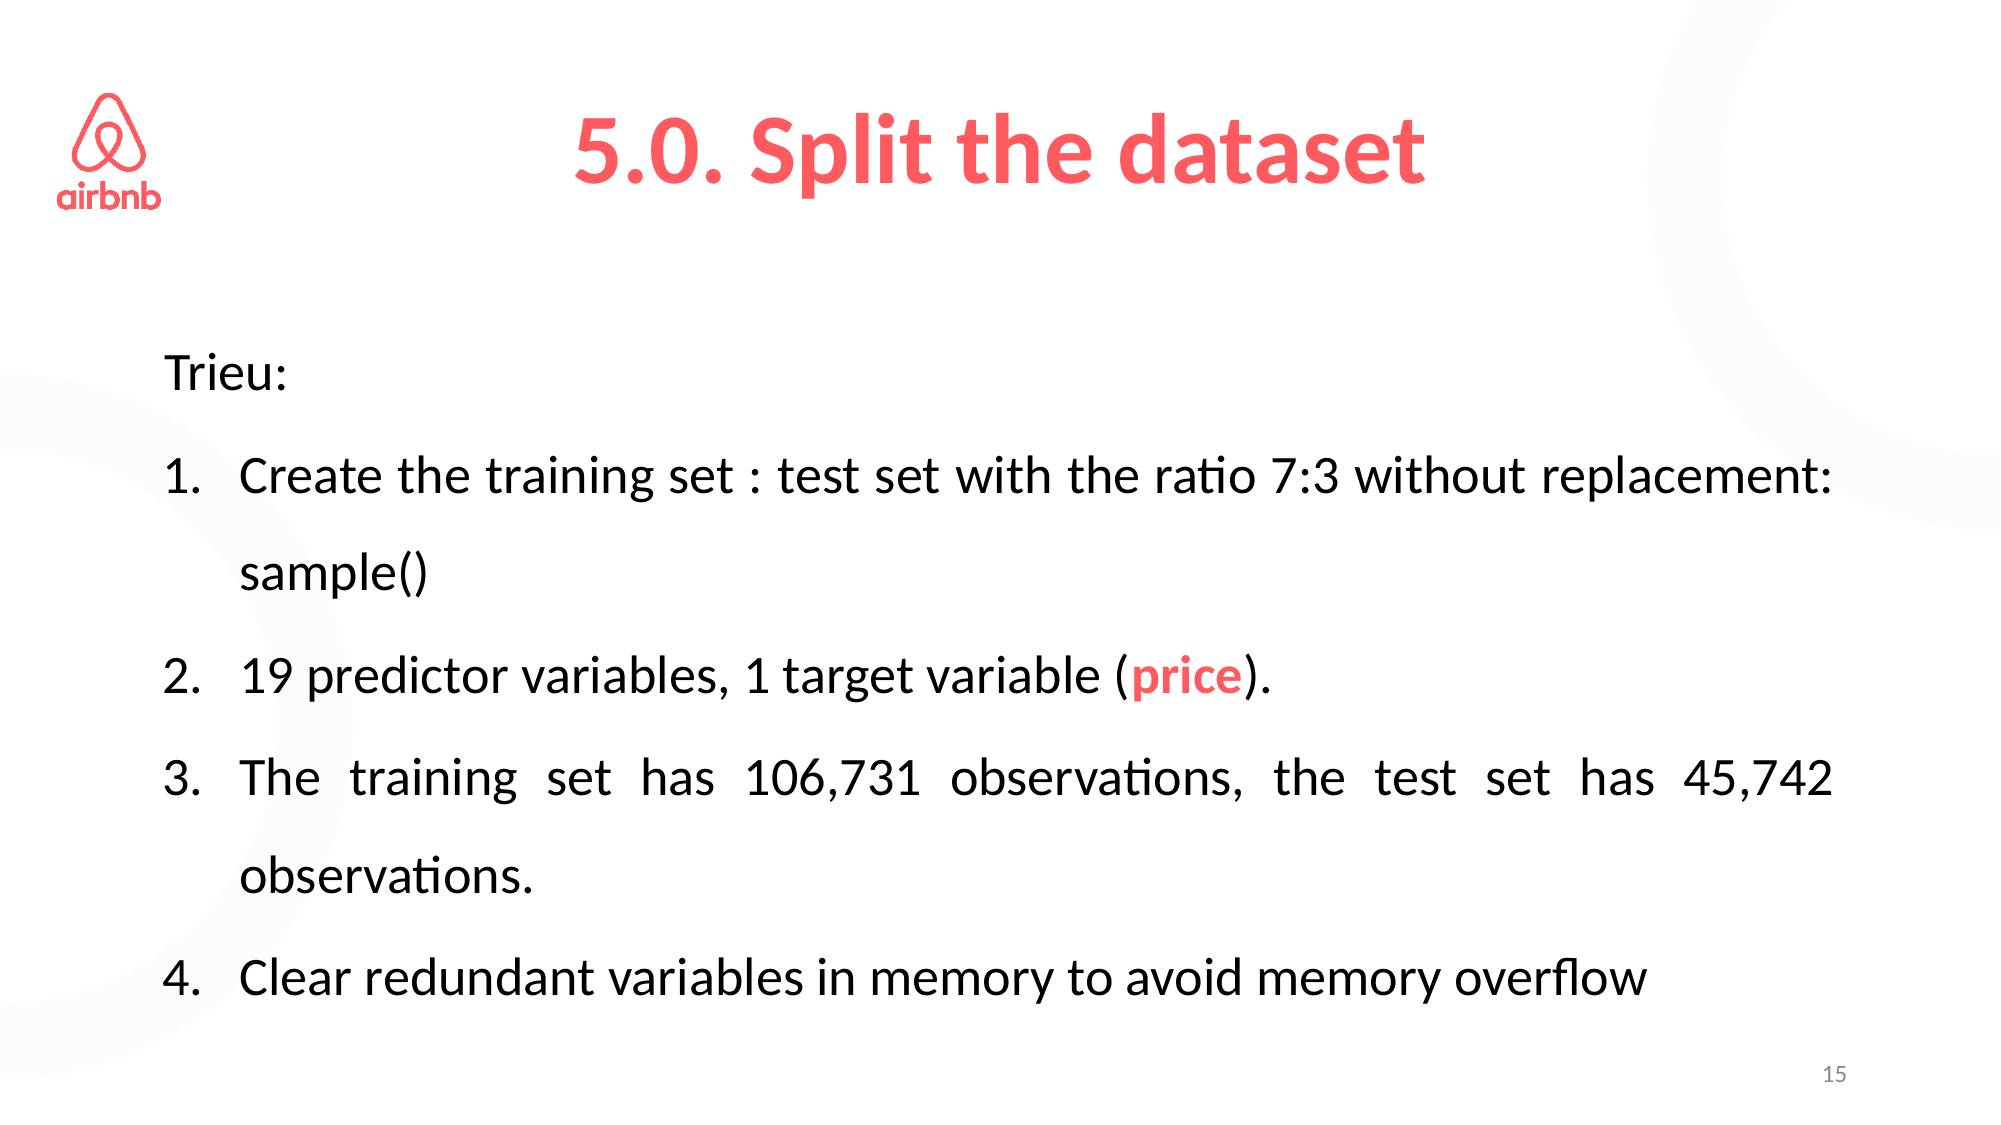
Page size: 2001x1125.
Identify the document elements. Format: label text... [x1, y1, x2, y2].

slide_number ‹#› [1412, 1042, 1863, 1103]
picture [53, 91, 162, 211]
title 5.0. Split the dataset [162, 89, 1838, 213]
text_box Trieu: Create the training set : test set with the ratio 7:3 without replacement: sample() 19 predictor variables, 1 target variable (price). The training set has 106,731 observations, the test set has 45,742 observations. Clear redundant variables in memory to avoid memory overflow [162, 299, 1838, 1007]
